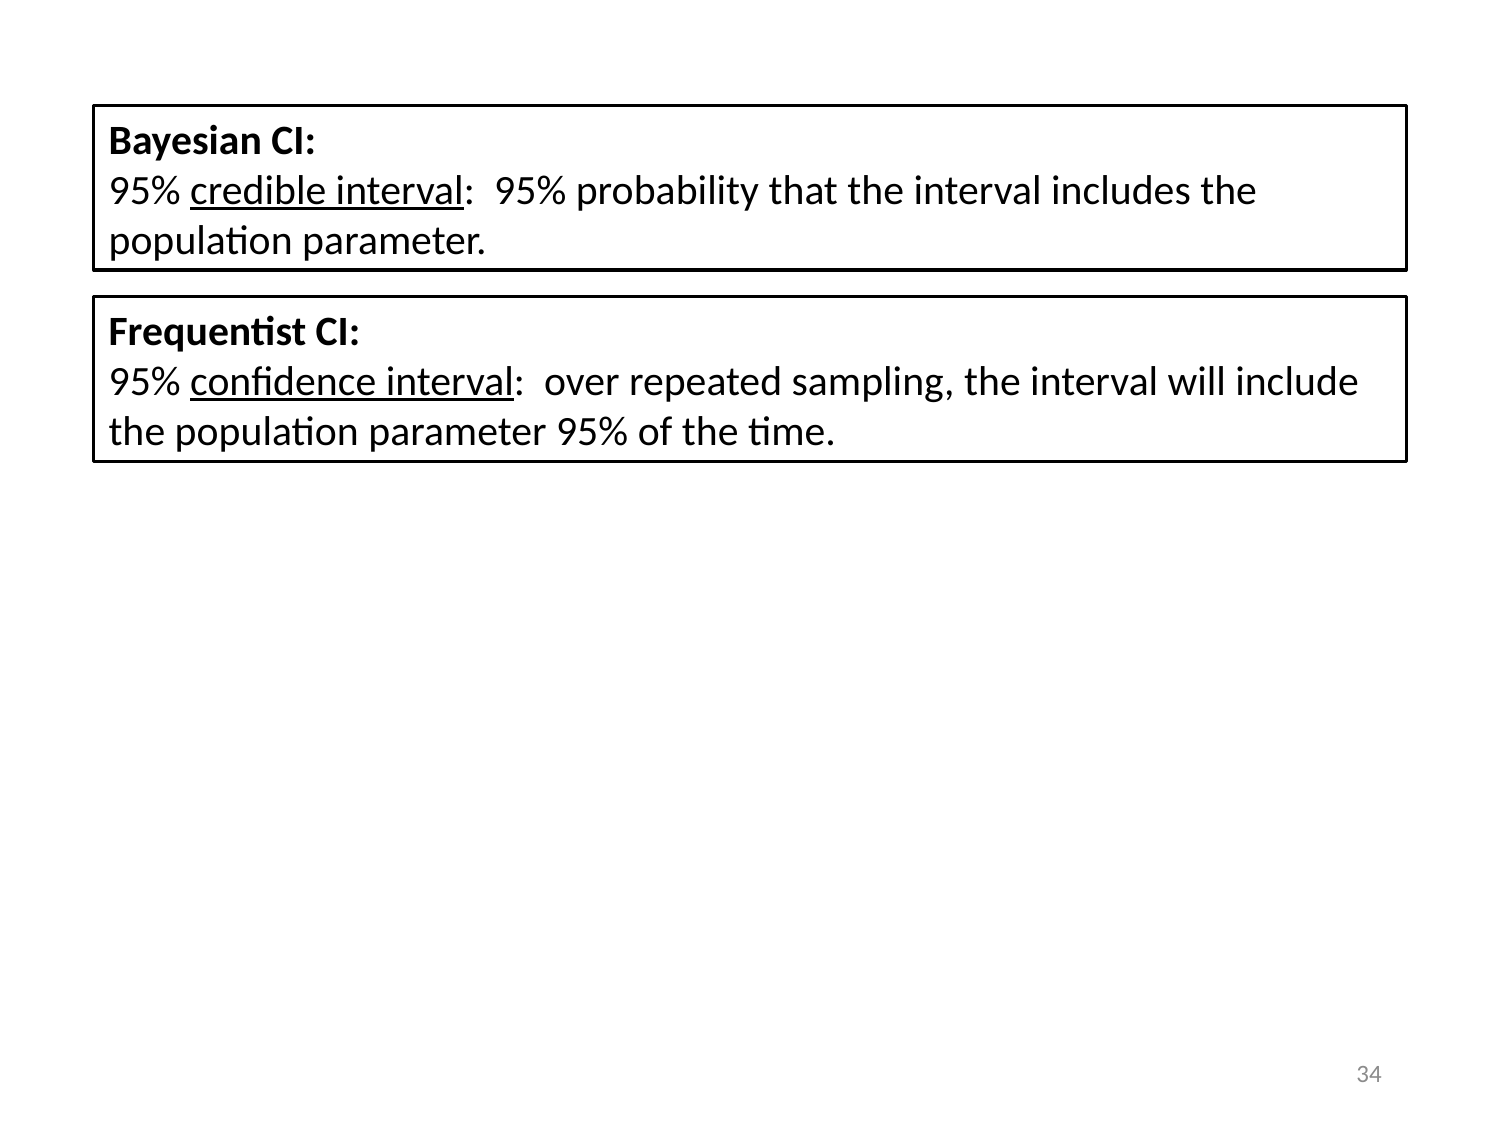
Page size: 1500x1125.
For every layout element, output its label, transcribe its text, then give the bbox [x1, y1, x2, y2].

text_box Bayesian CI: 95% credible interval: 95% probability that the interval includes the population parameter. [93, 105, 1407, 270]
text_box Frequentist CI: 95% confidence interval: over repeated sampling, the interval will include the population parameter 95% of the time. [93, 296, 1407, 462]
slide_number 34 [1059, 1042, 1397, 1103]
